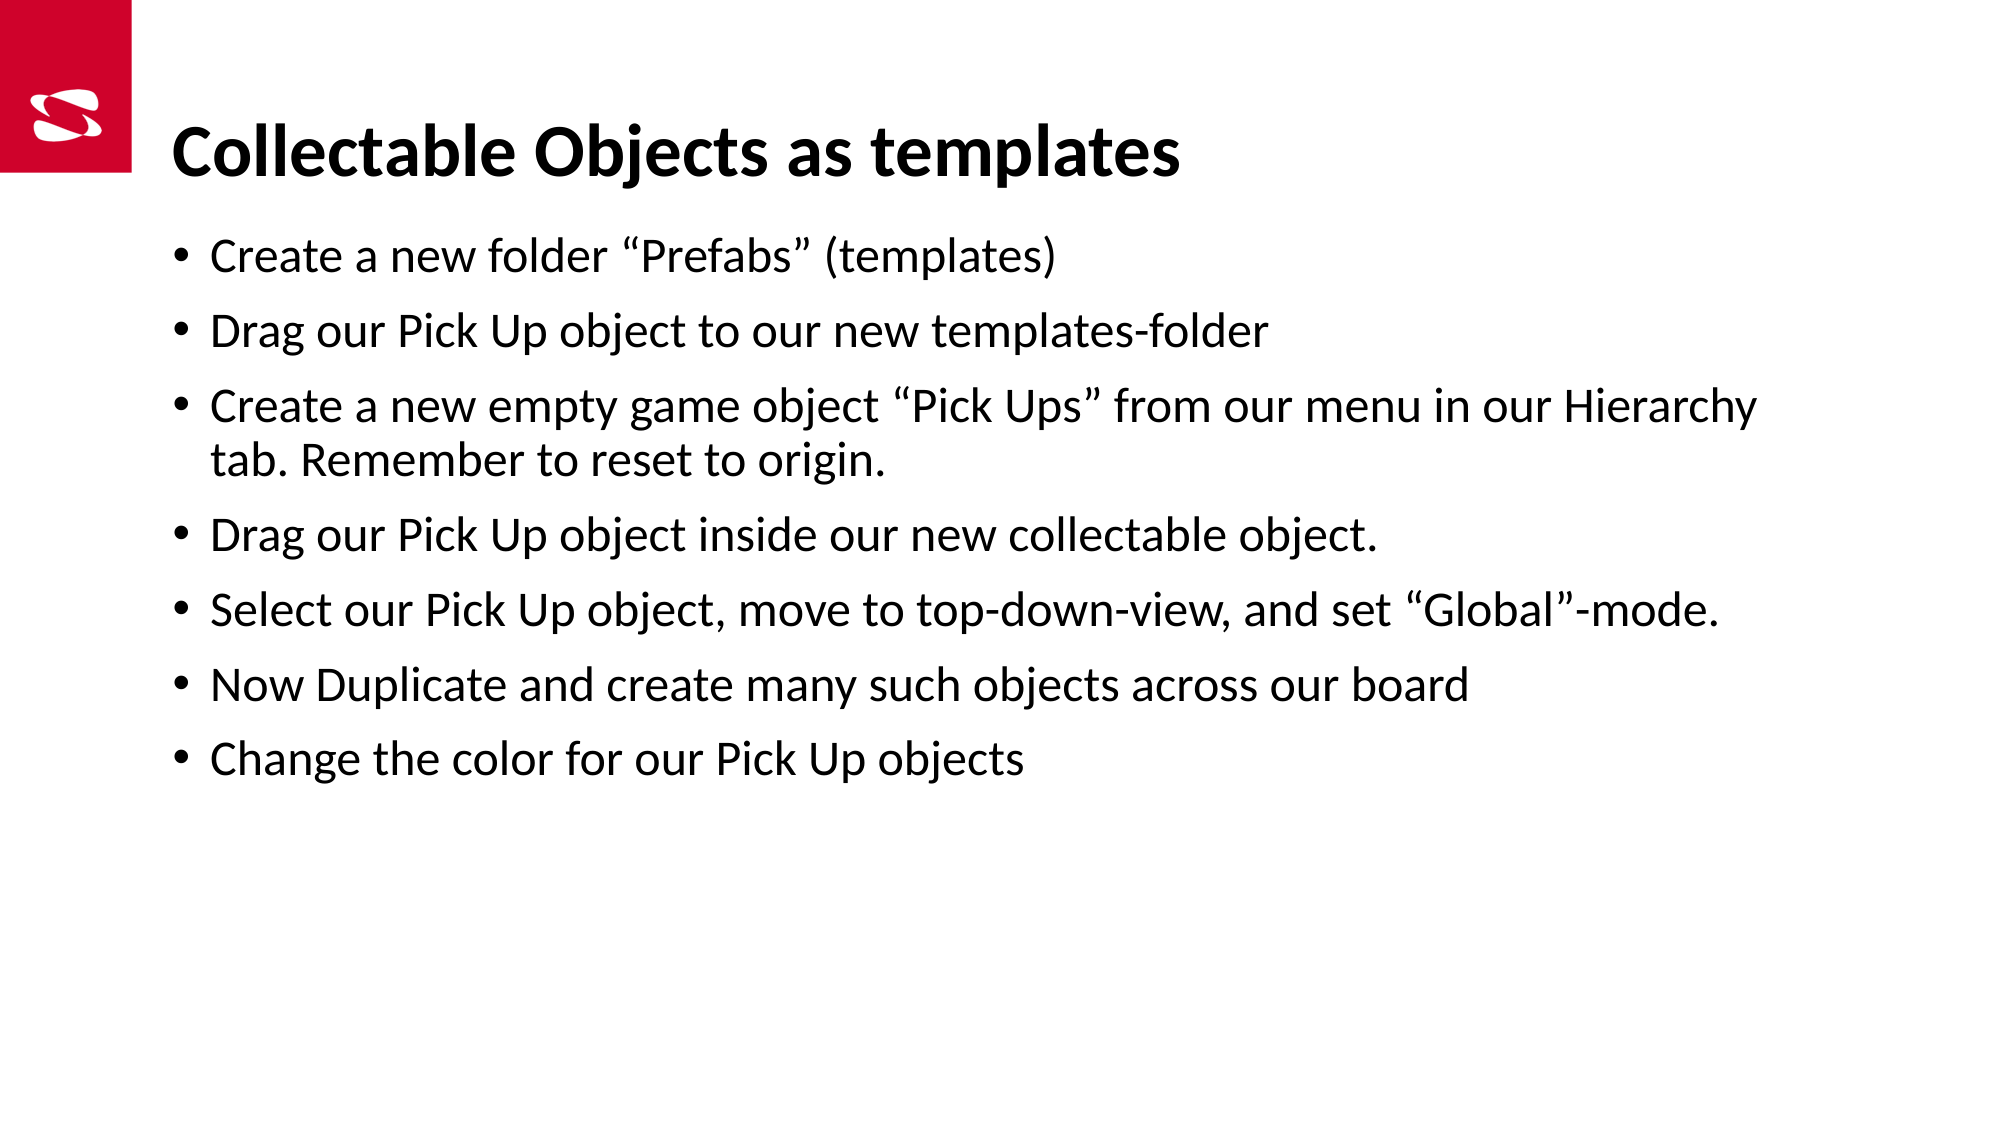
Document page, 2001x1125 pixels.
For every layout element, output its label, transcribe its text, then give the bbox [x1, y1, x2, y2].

list Create a new folder “Prefabs” (templates) Drag our Pick Up object to our new templates-folder Create a new empty game object “Pick Ups” from our menu in our Hierarchy tab. Remember to reset to origin. Drag our Pick Up object inside our new collectable object. Select our Pick Up object, move to top-down-view, and set “Global”-mode. Now Duplicate and create many such objects across our board Change the color for our Pick Up objects [157, 222, 1844, 1057]
title Collectable Objects as templates [157, 0, 1844, 200]
picture [30, 89, 102, 142]
